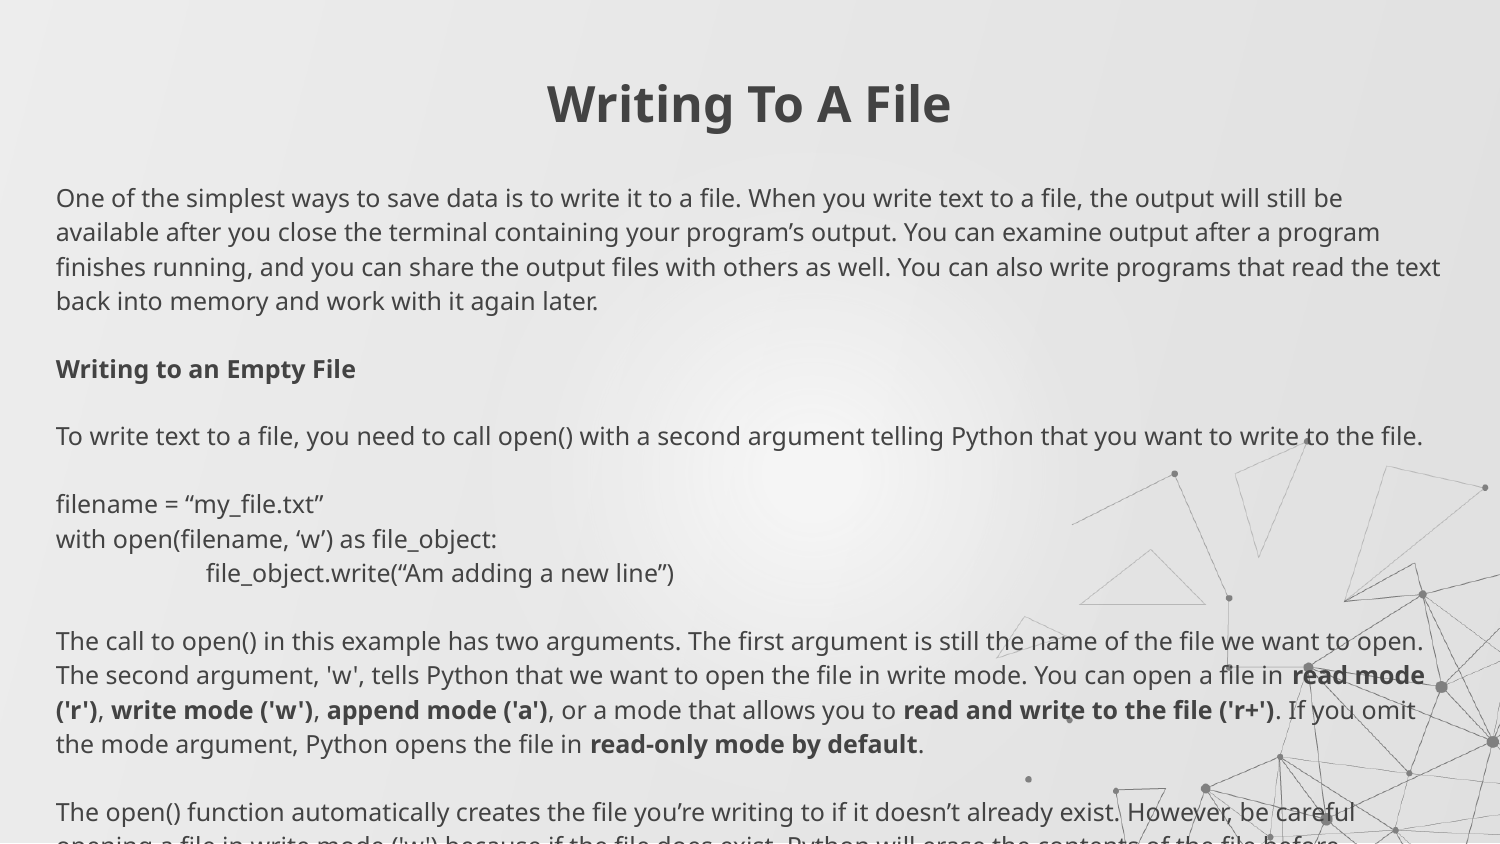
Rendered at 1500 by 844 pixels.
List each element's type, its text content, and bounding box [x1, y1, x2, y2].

title Writing To A File [322, 57, 1178, 160]
list One of the simplest ways to save data is to write it to a file. When you write text to a file, the output will still be available after you close the terminal containing your program’s output. You can examine output after a program finishes running, and you can share the output files with others as well. You can also write programs that read the text back into memory and work with it again later. Writing to an Empty File To write text to a file, you need to call open() with a second argument telling Python that you want to write to the file. filename = “my_file.txt” with open(filename, ‘w’) as file_object: file_object.write(“Am adding a new line”) The call to open() in this example has two arguments. The first argument is still the name of the file we want to open. The second argument, 'w', tells Python that we want to open the file in write mode. You can open a file in read mode ('r'), write mode ('w'), append mode ('a'), or a mode that allows you to read and write to the file ('r+'). If you omit the mode argument, Python opens the file in read-only mode by default. The open() function automatically creates the file you’re writing to if it doesn’t already exist. However, be careful opening a file in write mode ('w') because if the file does exist, Python will erase the contents of the file before returning the file object. [40, 162, 1459, 829]
picture [0, 0, 1500, 844]
